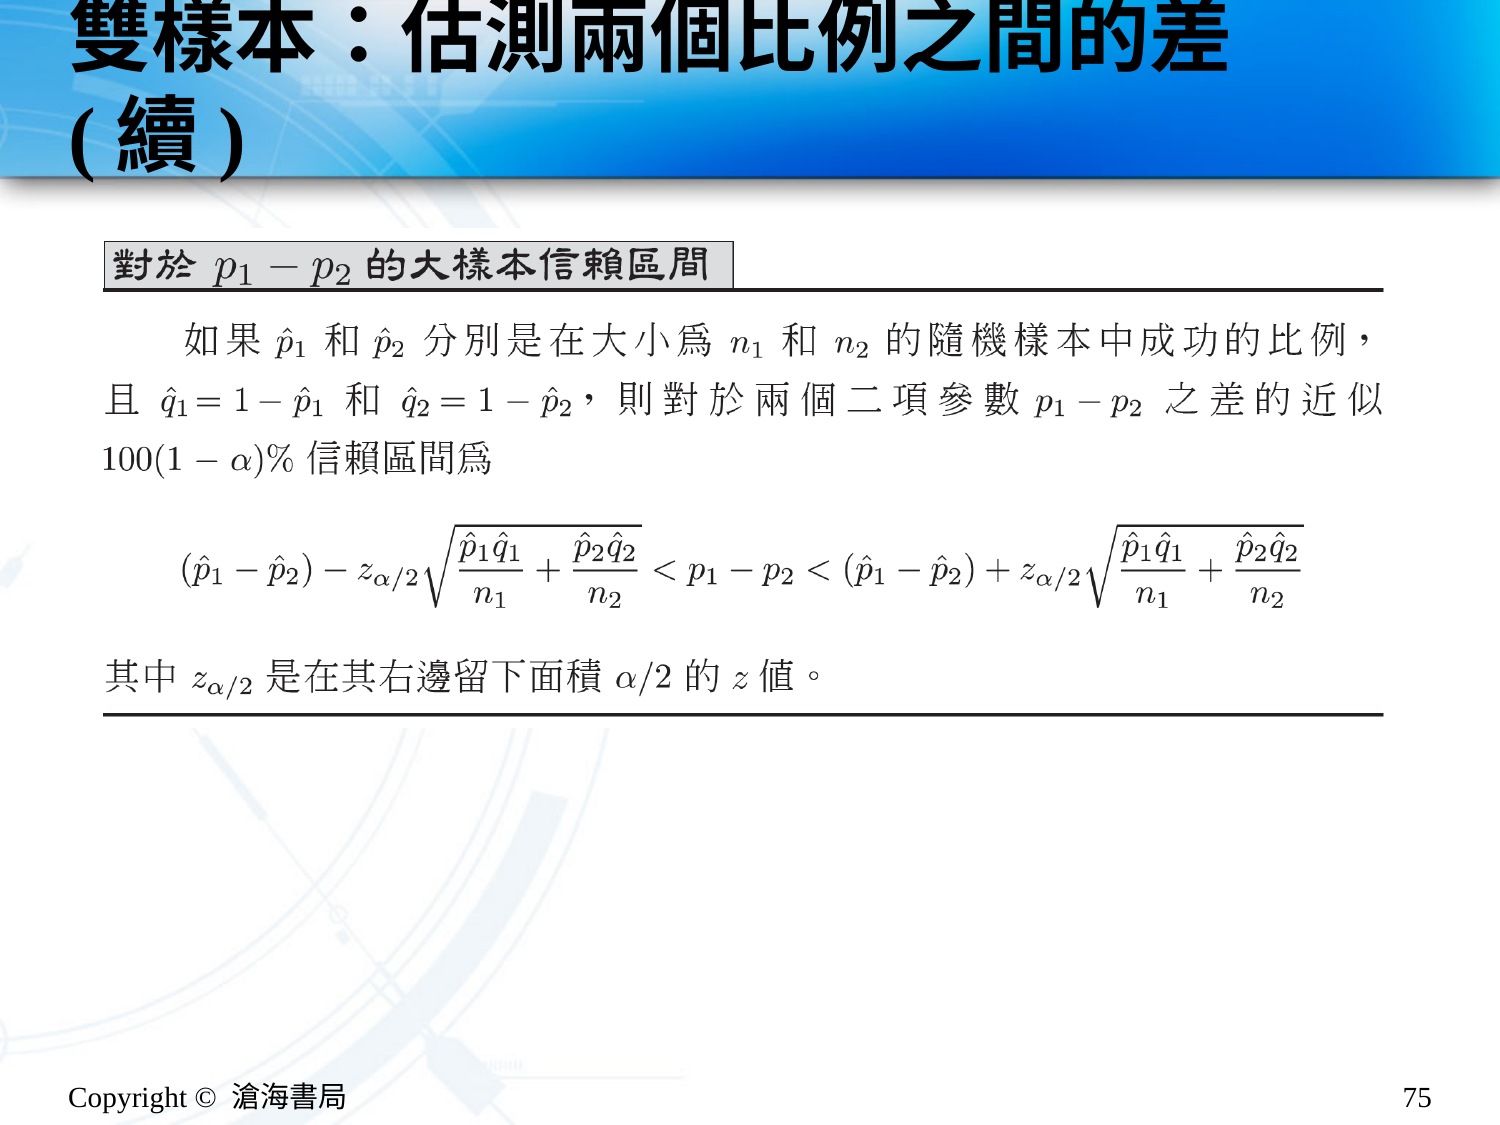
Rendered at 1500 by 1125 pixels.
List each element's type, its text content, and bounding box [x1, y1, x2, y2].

slide_number Copyright © 滄海書局 [52, 1070, 366, 1125]
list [88, 228, 1400, 729]
picture [0, 0, 1500, 1125]
picture [1113, 0, 1122, 7]
picture [1083, 0, 1092, 7]
picture [1158, 0, 1424, 7]
slide_number 75 [1134, 1070, 1448, 1125]
title 雙樣本：估測兩個比例之間的差(續) [52, 7, 1448, 158]
